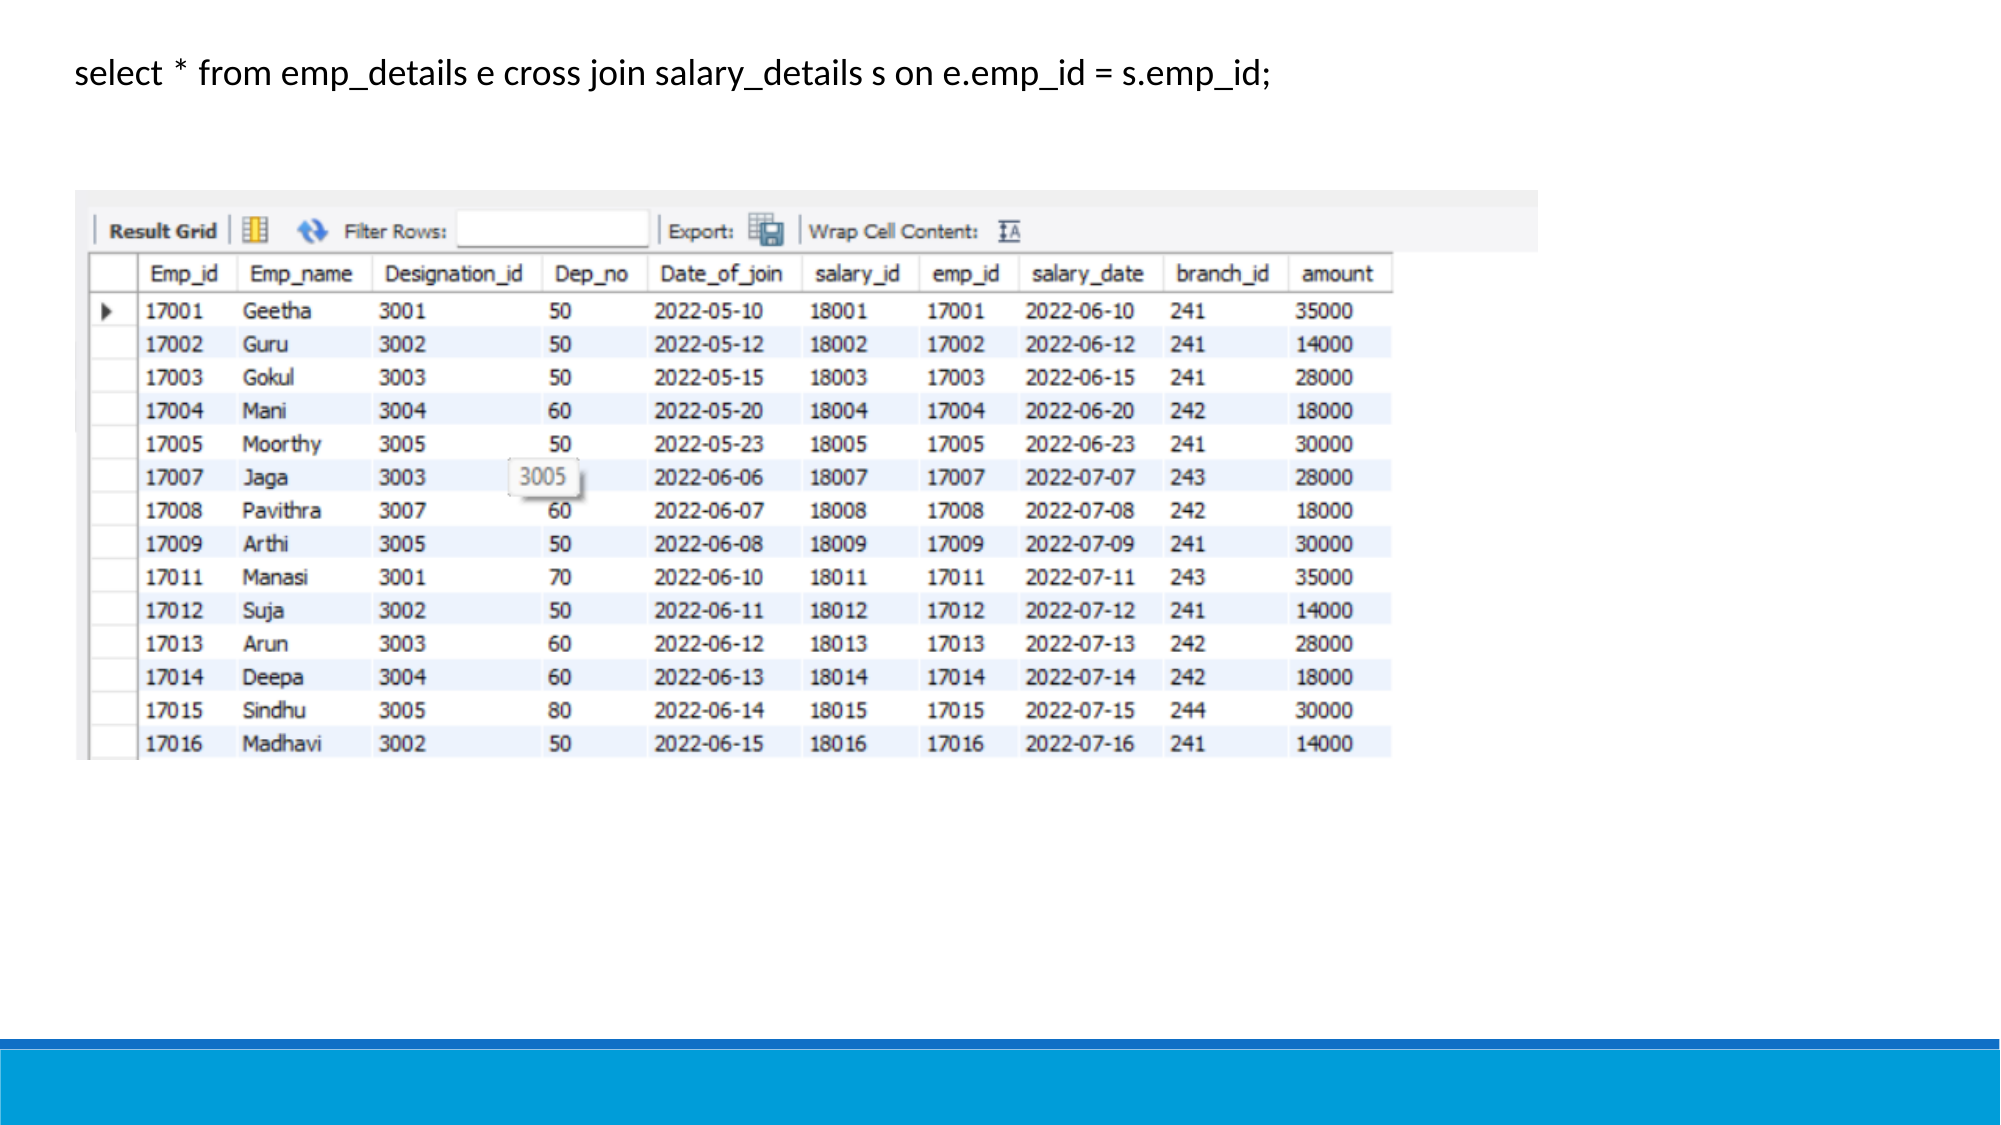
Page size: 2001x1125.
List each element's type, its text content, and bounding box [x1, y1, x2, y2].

text_box select * from emp_details e cross join salary_details s on e.emp_id = s.emp_id; [59, 40, 1913, 100]
picture [74, 190, 1539, 761]
